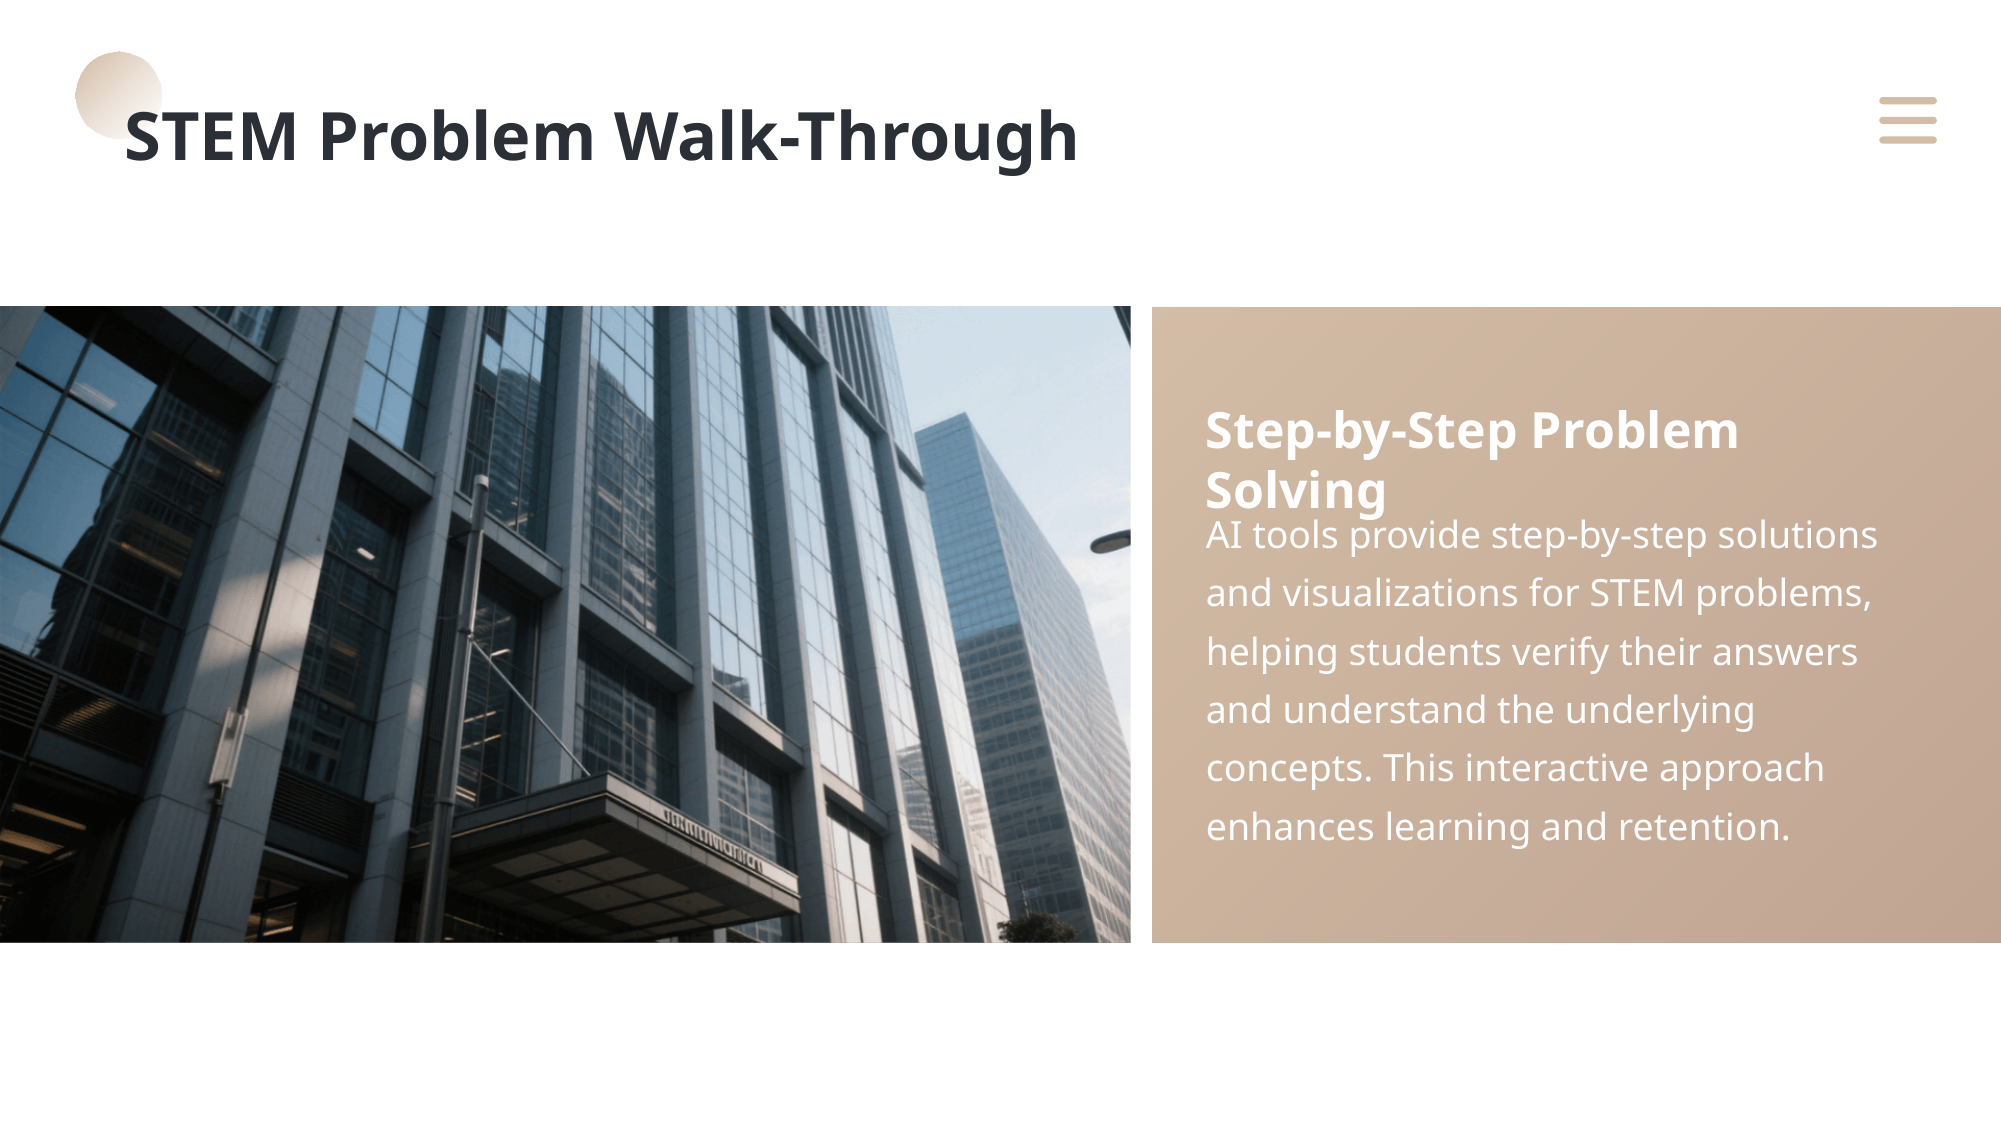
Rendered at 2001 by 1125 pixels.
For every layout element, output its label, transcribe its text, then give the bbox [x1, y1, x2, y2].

text_box [1879, 116, 1937, 124]
text_box STEM Problem Walk-Through [109, 85, 1139, 181]
text_box [57, 33, 170, 147]
picture [0, 306, 1131, 944]
text_box Step-by-Step Problem Solving [1190, 390, 1930, 489]
text_box [1152, 307, 2000, 943]
text_box AI tools provide step-by-step solutions and visualizations for STEM problems, helping students verify their answers and understand the underlying concepts. This interactive approach enhances learning and retention. [1190, 489, 1930, 1003]
text_box [1879, 97, 1937, 105]
text_box [1879, 136, 1937, 144]
